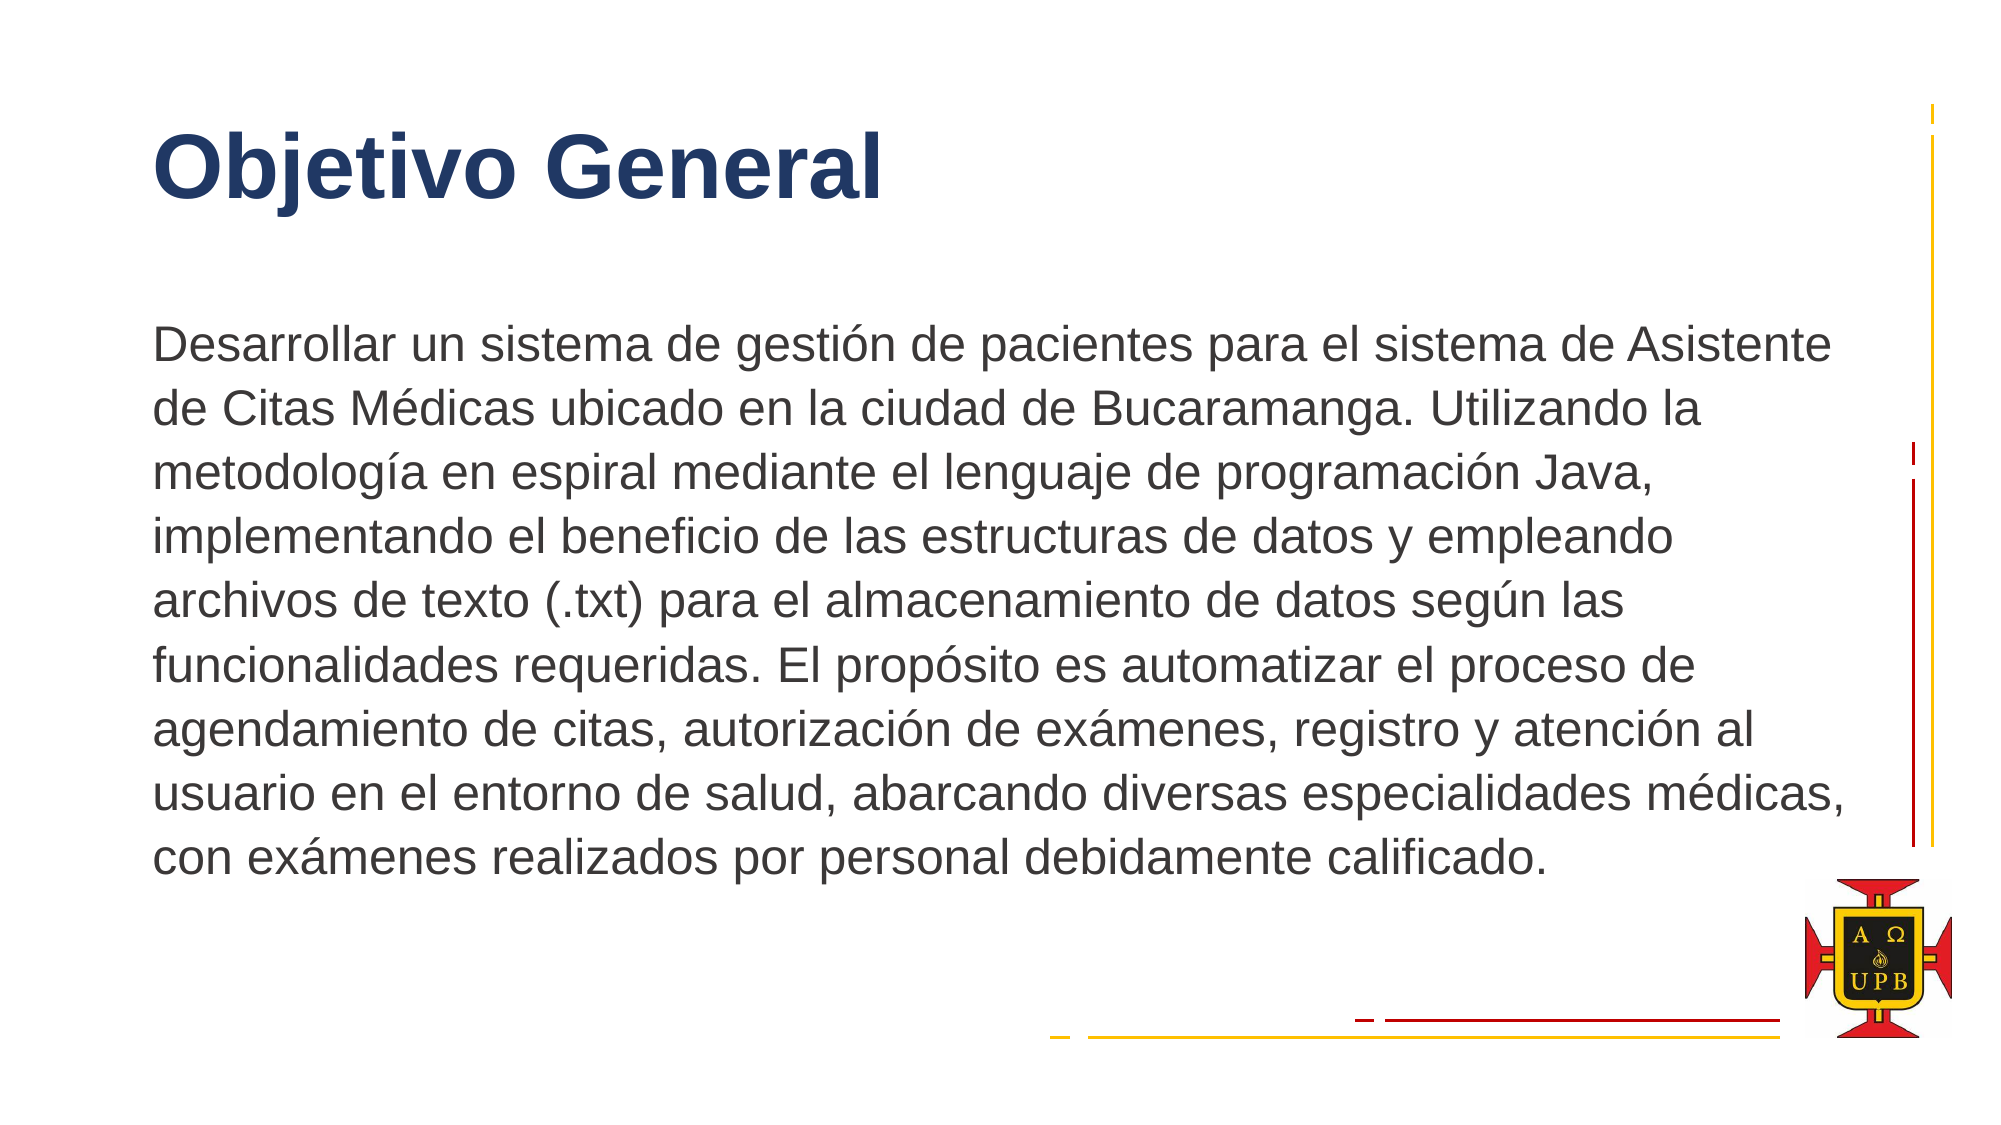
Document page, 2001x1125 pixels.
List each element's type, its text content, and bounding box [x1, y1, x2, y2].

list Desarrollar un sistema de gestión de pacientes para el sistema de Asistente de Citas Médicas ubicado en la ciudad de Bucaramanga. Utilizando la metodología en espiral mediante el lenguaje de programación Java, implementando el beneficio de las estructuras de datos y empleando archivos de texto (.txt) para el almacenamiento de datos según las funcionalidades requeridas. El propósito es automatizar el proceso de agendamiento de citas, autorización de exámenes, registro y atención al usuario en el entorno de salud, abarcando diversas especialidades médicas, con exámenes realizados por personal debidamente calificado. [137, 299, 1863, 900]
title Objetivo General [137, 59, 1116, 278]
picture [1805, 879, 1952, 1038]
